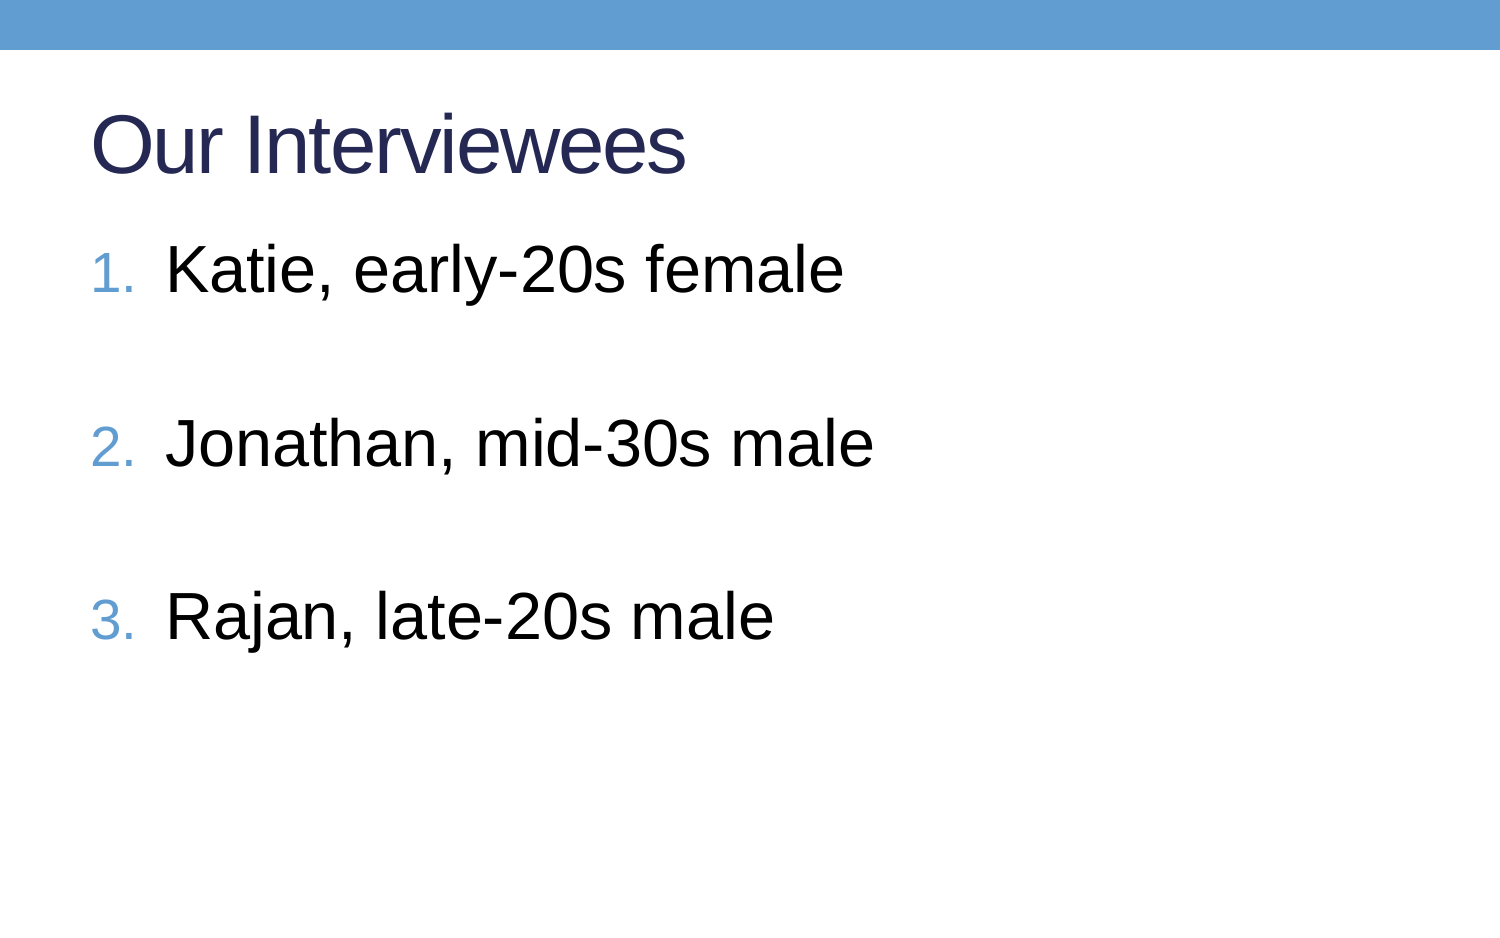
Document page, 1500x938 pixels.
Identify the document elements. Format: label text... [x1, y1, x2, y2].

title Our Interviewees [75, 72, 1425, 209]
list Katie, early-20s female Jonathan, mid-30s male Rajan, late-20s male [75, 218, 1425, 886]
